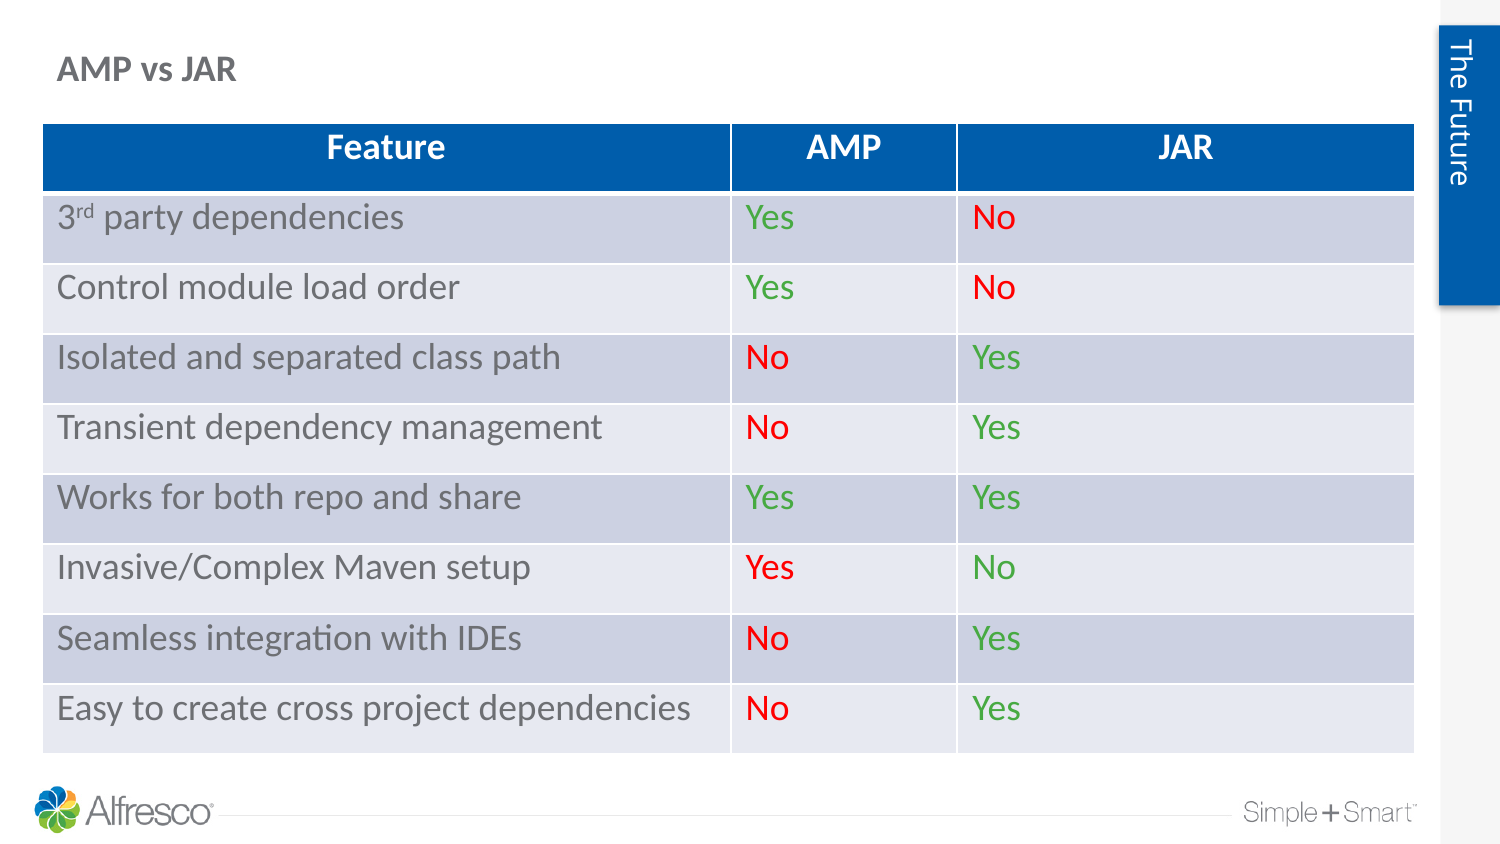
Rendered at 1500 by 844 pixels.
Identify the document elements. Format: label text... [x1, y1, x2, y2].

table_cell Isolated and separated class path [43, 335, 730, 403]
text_box AMP vs JAR [41, 36, 1415, 123]
table_cell Yes [958, 405, 1414, 473]
table_cell No [732, 685, 956, 753]
table_header AMP [732, 124, 956, 191]
table_cell Yes [732, 196, 956, 263]
table_cell No [732, 405, 956, 473]
table_cell No [958, 545, 1414, 613]
table_cell Yes [958, 685, 1414, 753]
table_cell Yes [732, 265, 956, 333]
table_cell Easy to create cross project dependencies [43, 685, 730, 753]
table_cell Yes [958, 475, 1414, 543]
table_cell No [732, 335, 956, 403]
table_cell Yes [732, 545, 956, 613]
table_cell 3rd party dependencies [43, 196, 730, 263]
table_header Feature [43, 124, 730, 191]
table_cell Seamless integration with IDEs [43, 615, 730, 683]
table_cell Invasive/Complex Maven setup [43, 545, 730, 613]
table_cell Works for both repo and share [43, 475, 730, 543]
table_cell No [732, 615, 956, 683]
table_cell Control module load order [43, 265, 730, 333]
table_cell Yes [732, 475, 956, 543]
table_cell No [958, 265, 1414, 333]
picture [0, 0, 1500, 844]
table_header JAR [958, 124, 1414, 191]
table_cell Transient dependency management [43, 405, 730, 473]
table_cell No [958, 196, 1414, 263]
list The Future [1437, 24, 1500, 305]
table_cell Yes [958, 615, 1414, 683]
table_cell Yes [958, 335, 1414, 403]
